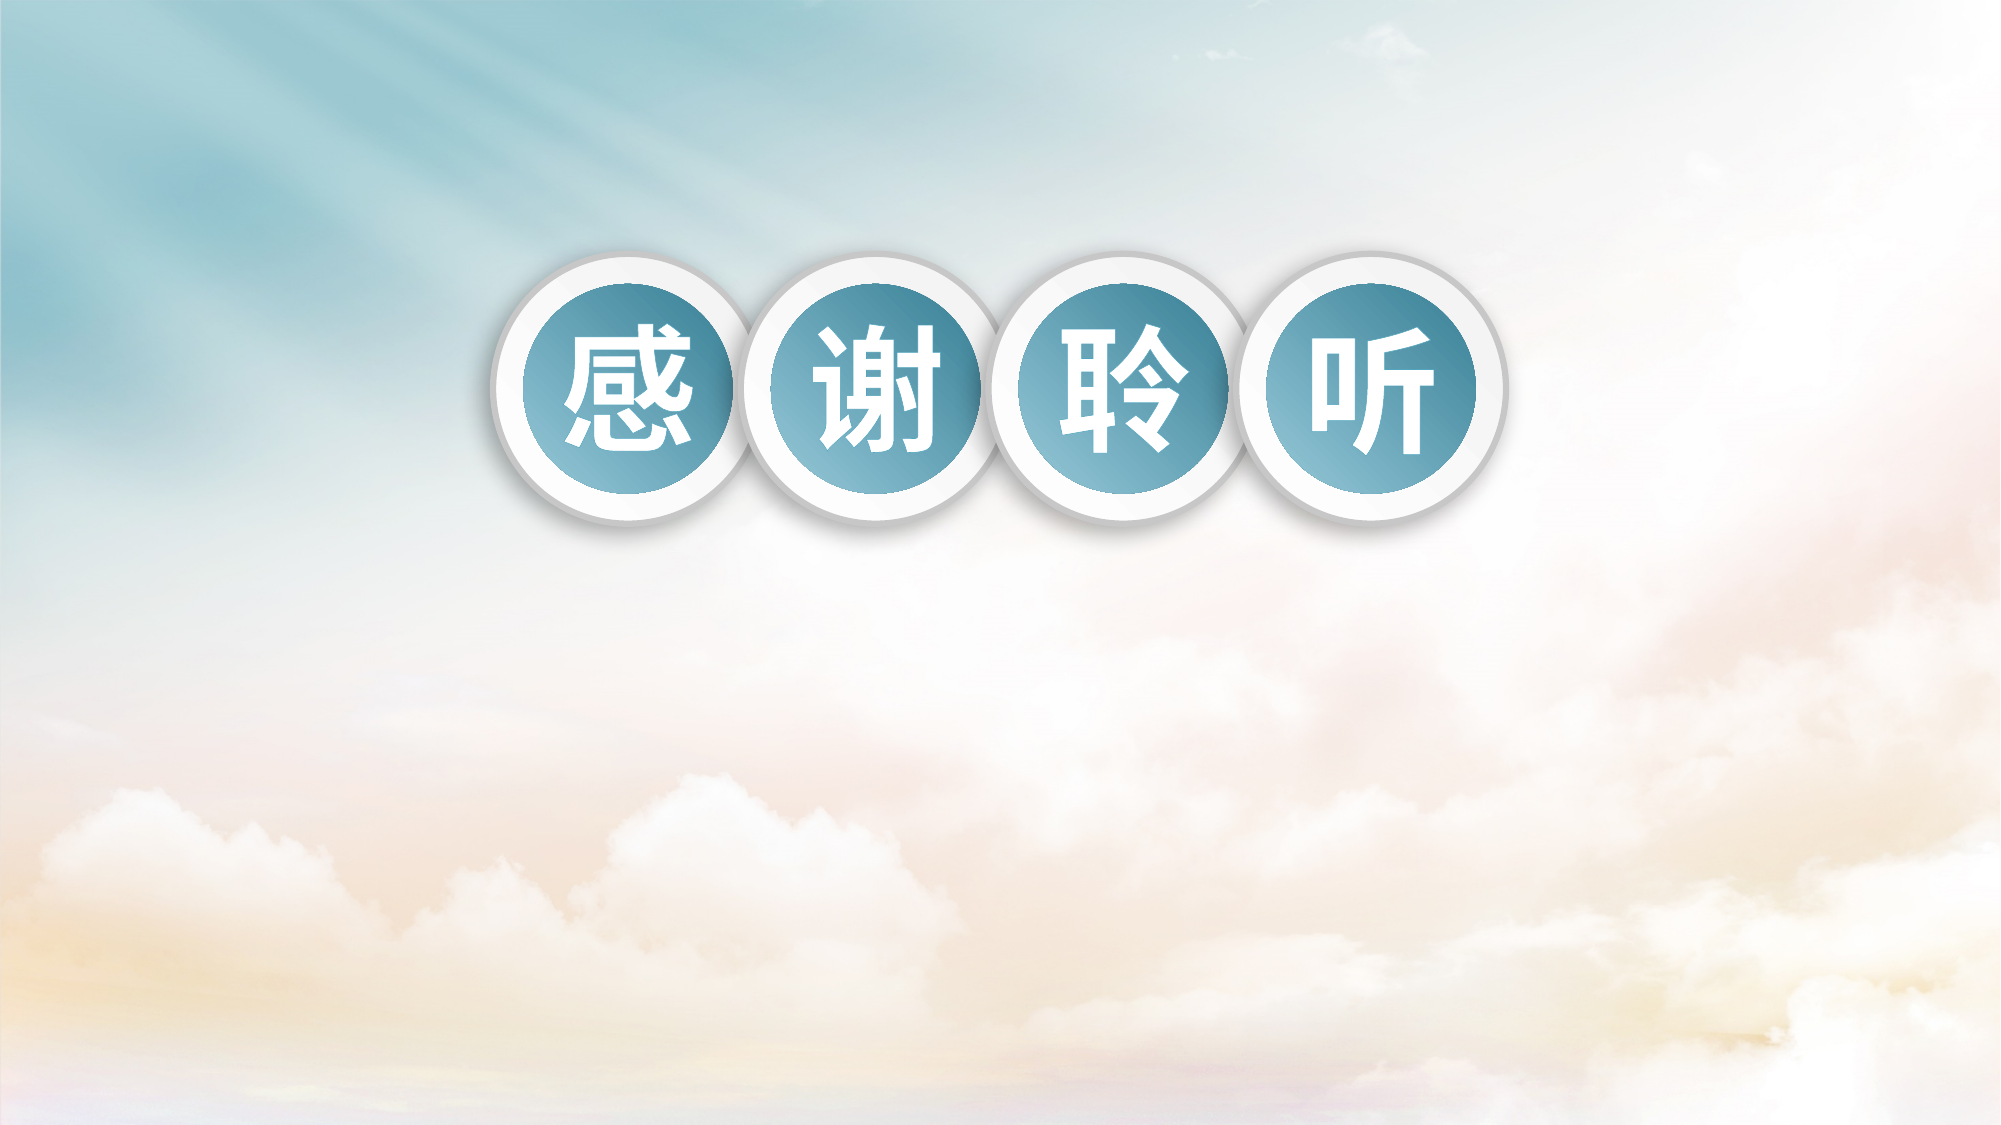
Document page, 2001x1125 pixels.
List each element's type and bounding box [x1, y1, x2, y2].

text_box [492, 253, 739, 524]
text_box [988, 253, 1234, 524]
picture [0, 0, 2001, 1125]
text_box [1235, 253, 1507, 524]
text_box [740, 253, 987, 524]
